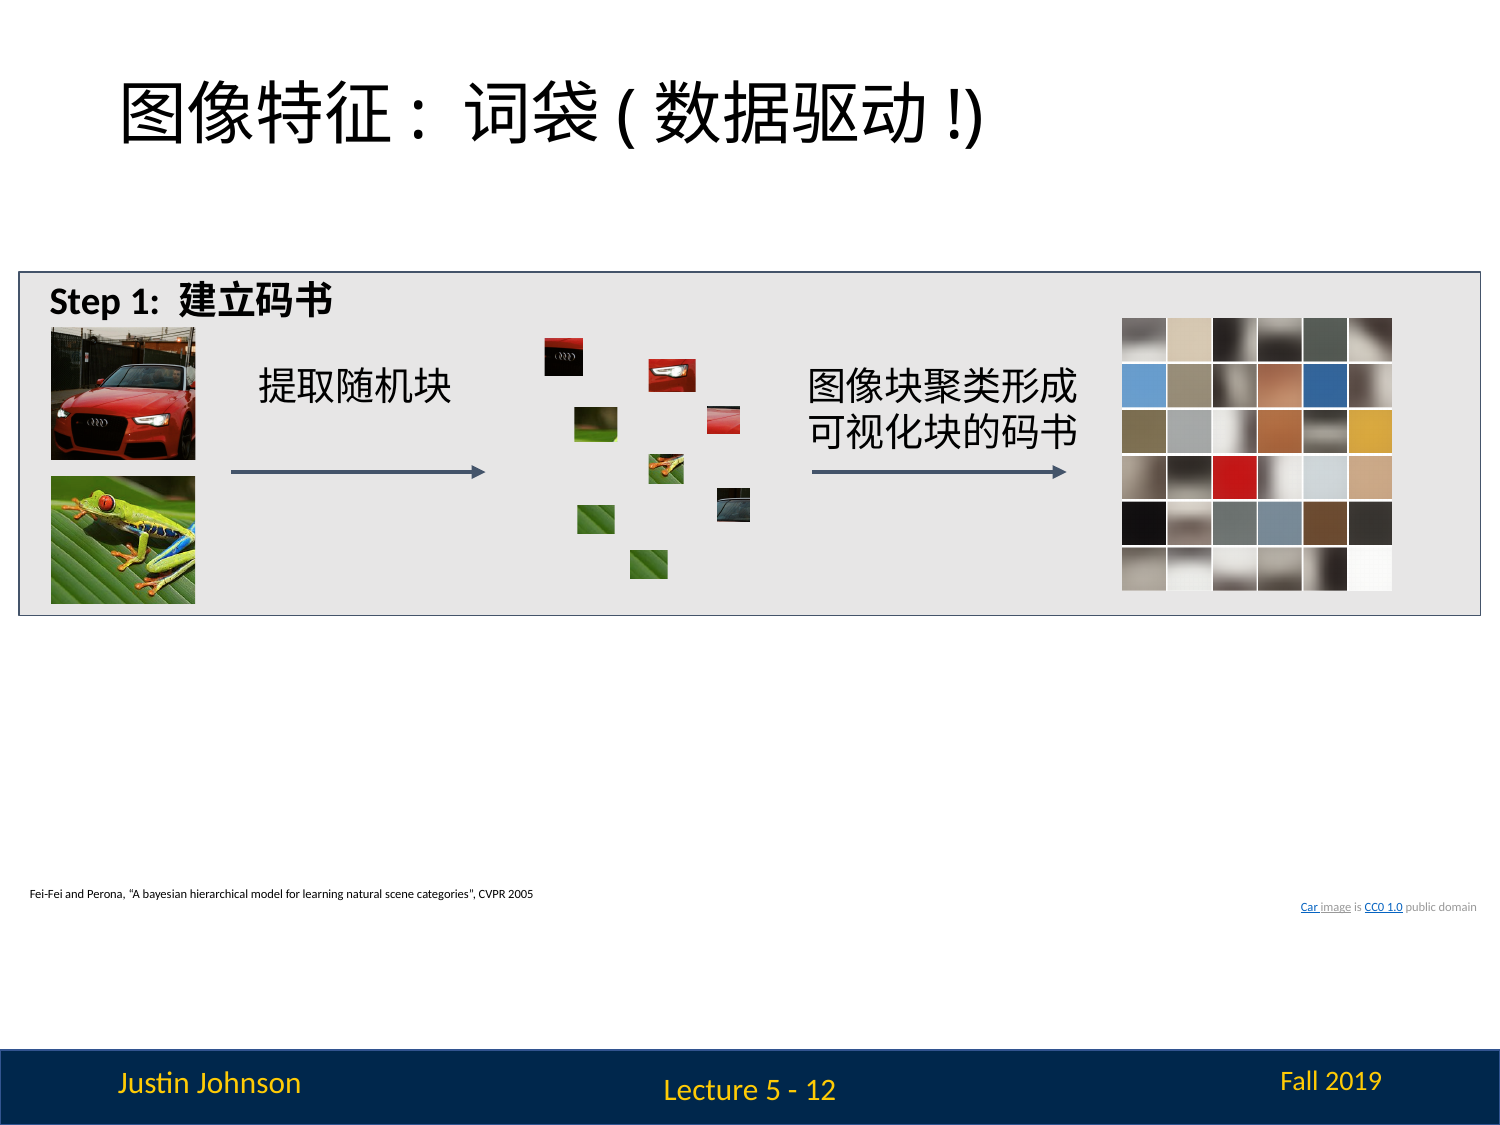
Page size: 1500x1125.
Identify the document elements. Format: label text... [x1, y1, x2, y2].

picture [707, 406, 740, 434]
picture [717, 488, 750, 522]
picture [574, 407, 618, 443]
picture [577, 505, 615, 534]
picture [51, 327, 196, 460]
picture [51, 476, 196, 604]
text_box 提取随机块 [206, 346, 504, 468]
text_box Car image is CC0 1.0 public domain [1285, 883, 1499, 915]
picture [544, 338, 583, 376]
picture [1122, 318, 1392, 591]
text_box [19, 272, 1481, 616]
slide_number Lecture 5 - 12 [547, 1057, 953, 1118]
text_box 图像块聚类形成可视化块的码书 [792, 346, 1111, 429]
picture [648, 359, 696, 392]
text_box Step 1: 建立码书 [34, 260, 453, 327]
title 图像特征: 词袋(数据驱动!) [103, 59, 1397, 173]
picture [630, 550, 668, 579]
picture [648, 454, 684, 484]
text_box Fei-Fei and Perona, “A bayesian hierarchical model for learning natural scene categories”, CVPR 2005 [14, 879, 640, 908]
